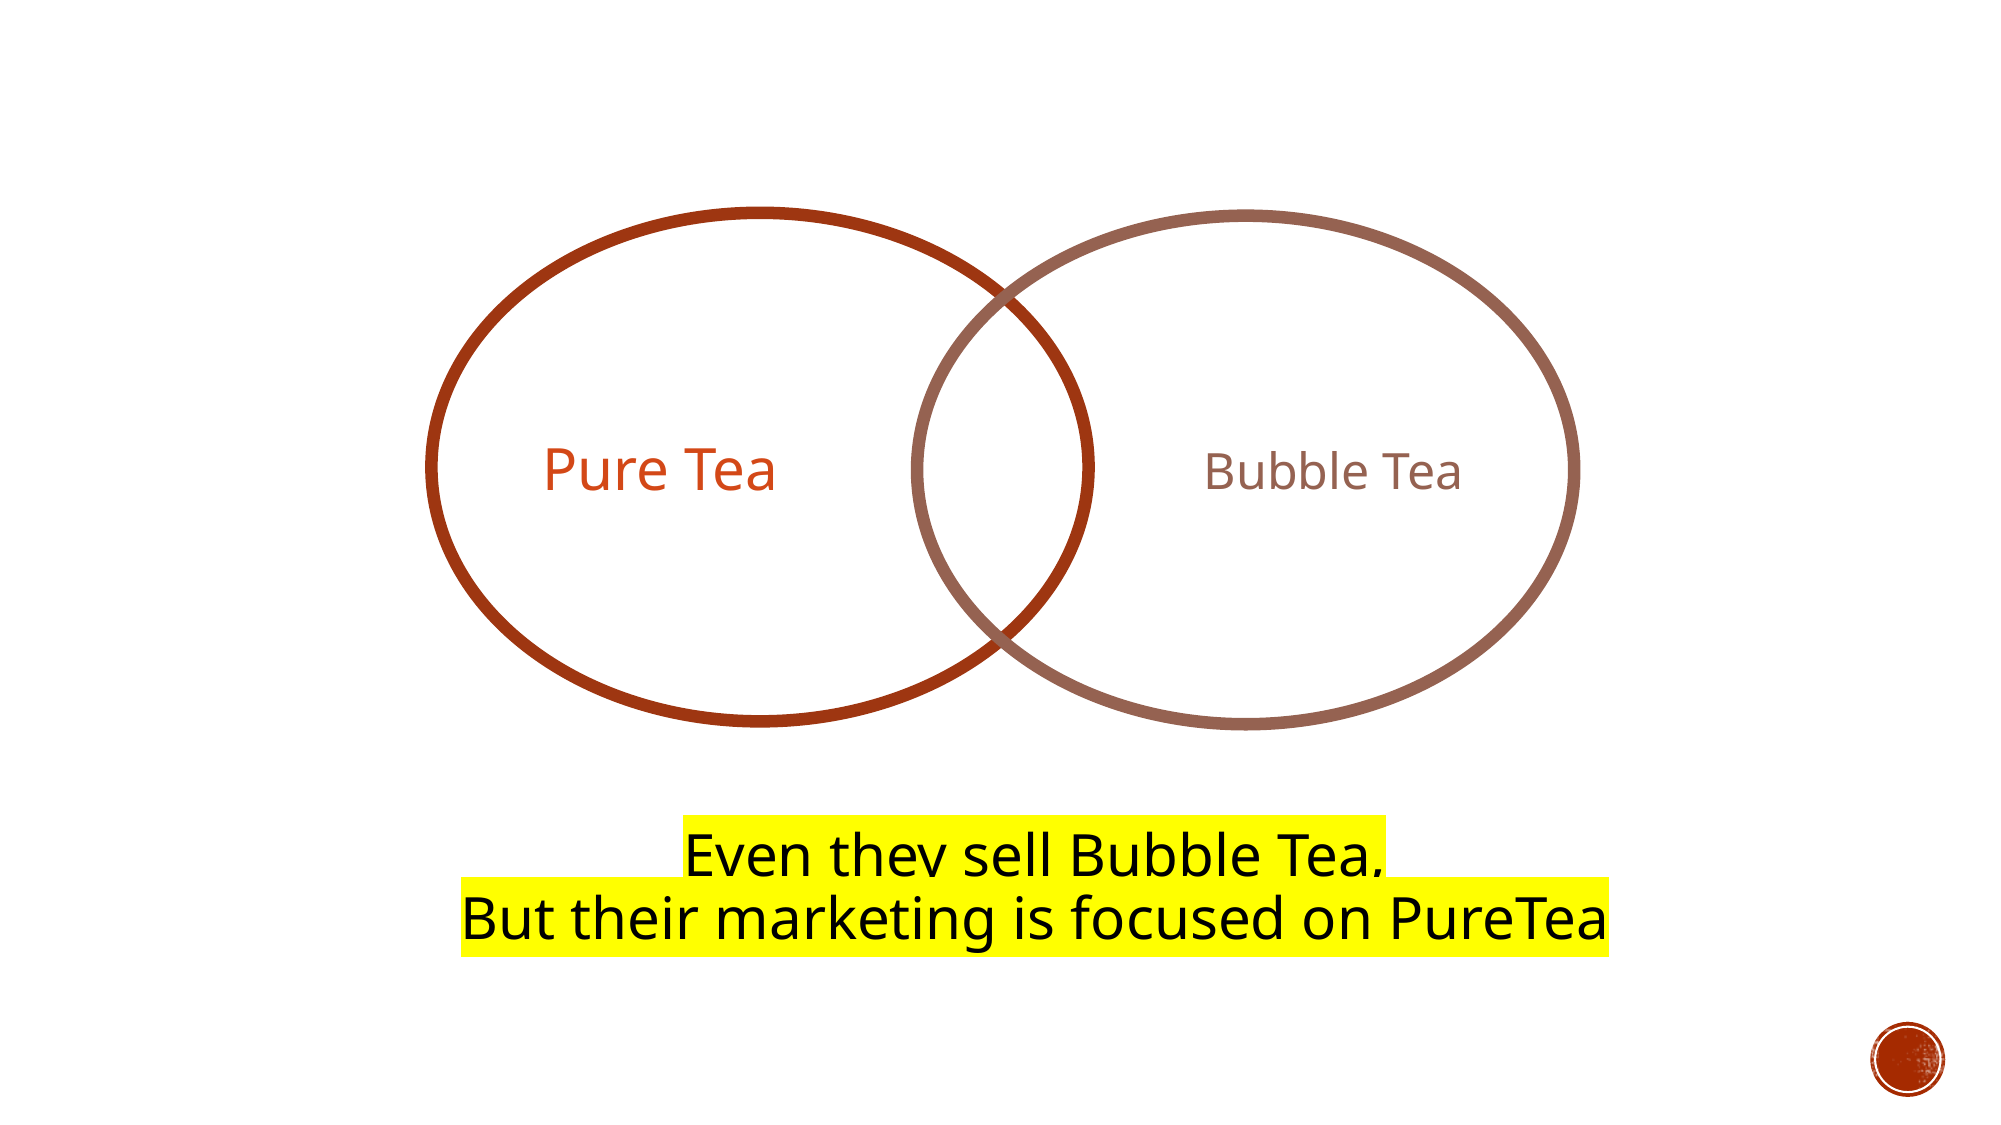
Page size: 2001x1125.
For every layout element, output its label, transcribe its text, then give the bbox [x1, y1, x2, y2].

text_box Even they sell Bubble Tea, But their marketing is focused on PureTea [328, 780, 1742, 999]
text_box Bubble Tea [916, 214, 1576, 726]
text_box Pure Tea [430, 211, 1004, 723]
